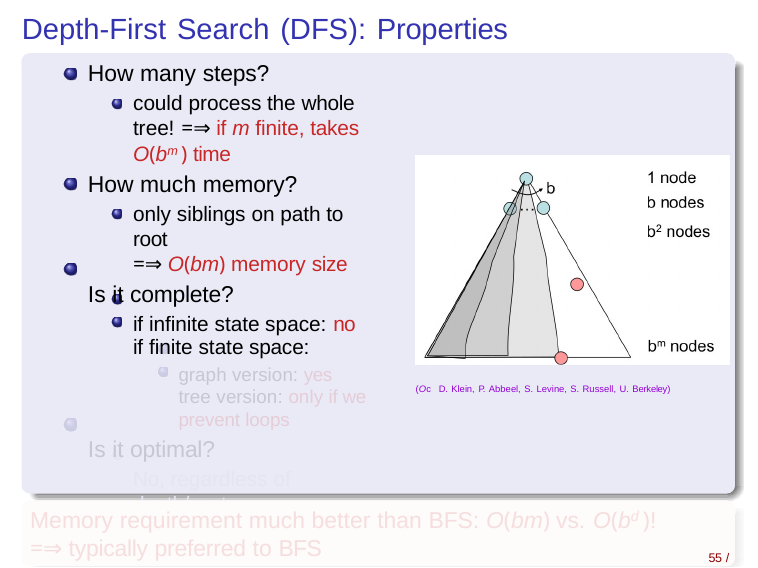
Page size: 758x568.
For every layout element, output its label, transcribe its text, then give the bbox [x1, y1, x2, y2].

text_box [21, 52, 744, 155]
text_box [21, 155, 744, 568]
title Depth-First Search (DFS): Properties [15, 7, 757, 106]
